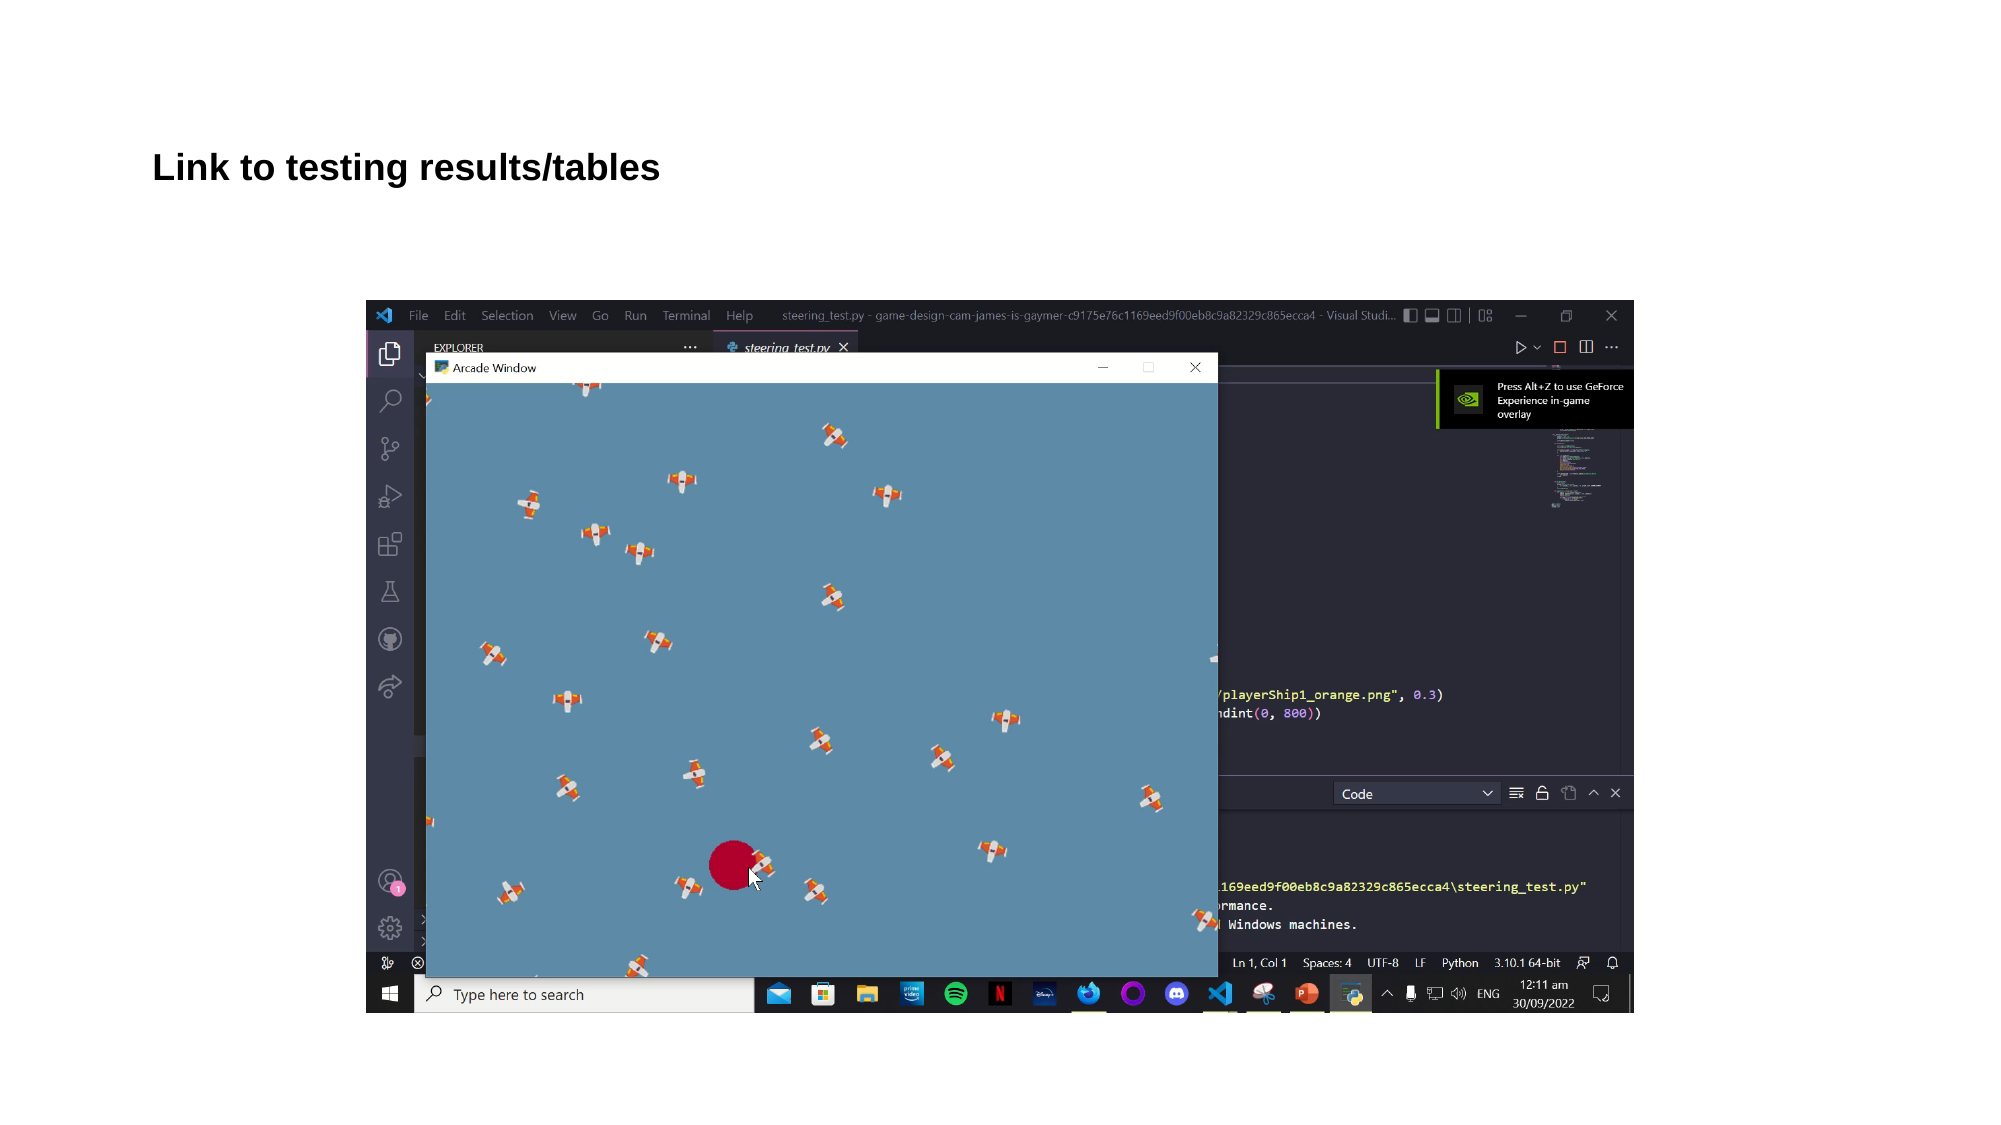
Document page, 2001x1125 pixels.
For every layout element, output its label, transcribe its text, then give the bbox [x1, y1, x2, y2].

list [365, 299, 1635, 1014]
title Link to testing results/tables [137, 59, 1863, 278]
